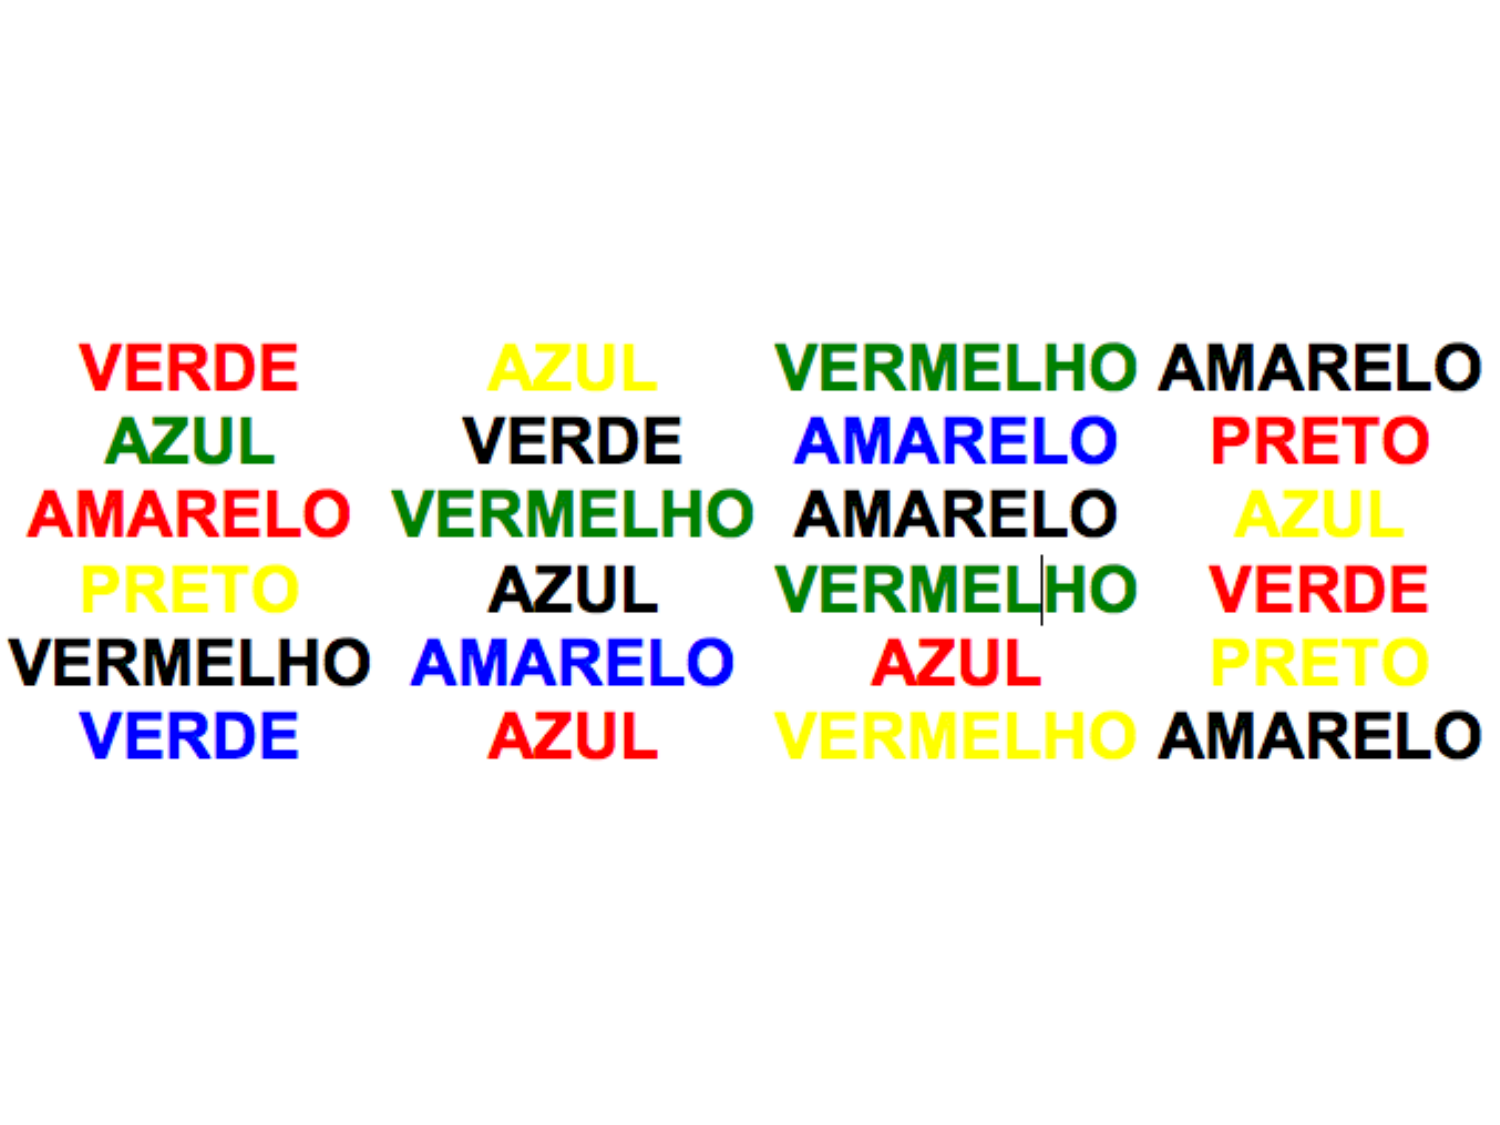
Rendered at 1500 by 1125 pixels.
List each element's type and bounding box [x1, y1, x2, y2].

picture [0, 285, 1500, 825]
